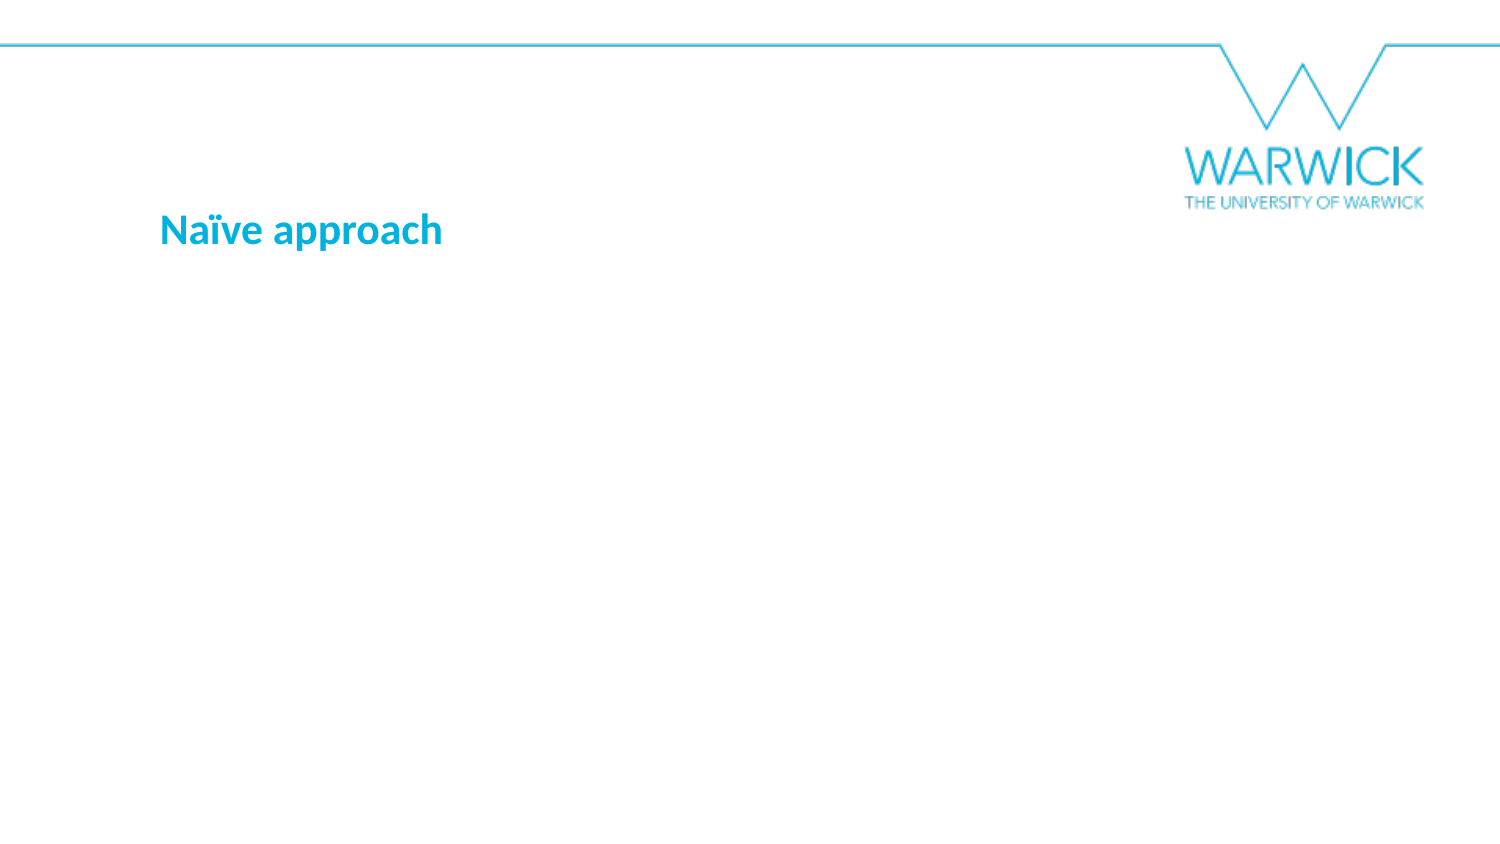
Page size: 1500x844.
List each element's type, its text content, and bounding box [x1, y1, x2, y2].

list Naïve approach [145, 199, 1027, 262]
